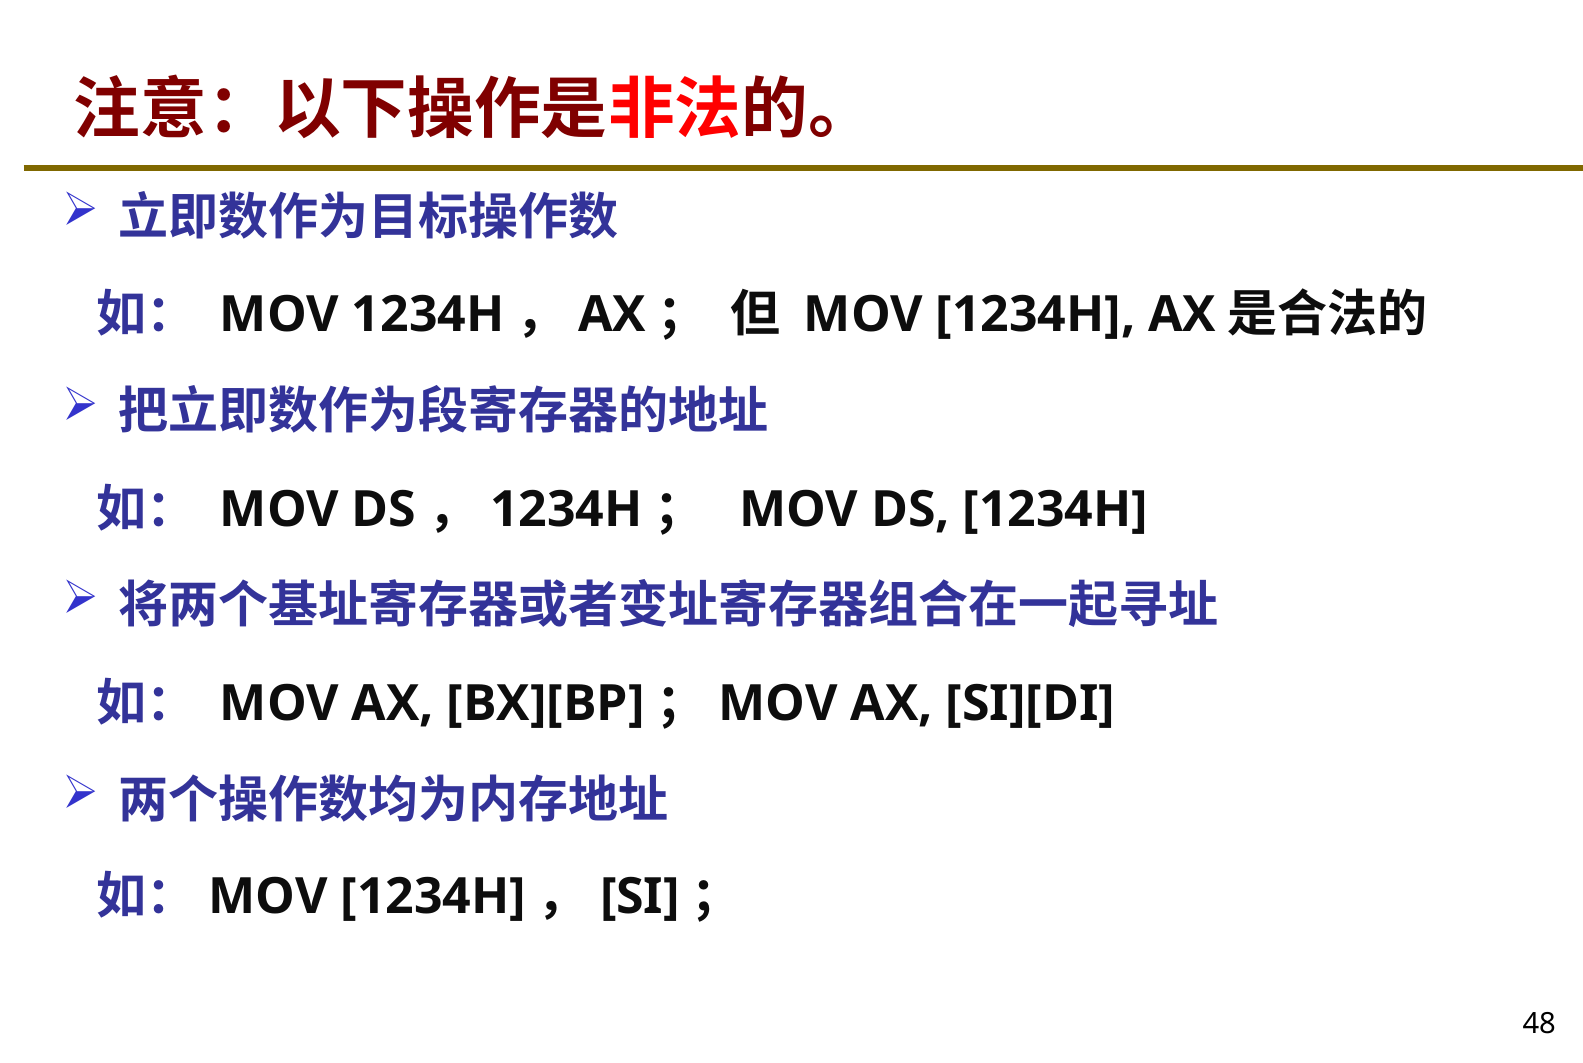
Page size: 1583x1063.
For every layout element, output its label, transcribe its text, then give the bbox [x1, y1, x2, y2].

slide_number 48 [1474, 980, 1572, 1052]
list 立即数作为目标操作数 如： MOV 1234H，AX； 但 MOV [1234H], AX是合法的 把立即数作为段寄存器的地址 如： MOV DS，1234H； MOV DS, [1234H] 将两个基址寄存器或者变址寄存器组合在一起寻址 如： MOV AX, [BX][BP]；MOV AX, [SI][DI] 两个操作数均为内存地址 如：MOV [1234H]，[SI]； [47, 165, 1477, 945]
title 注意：以下操作是非法的。 [59, 35, 1408, 154]
